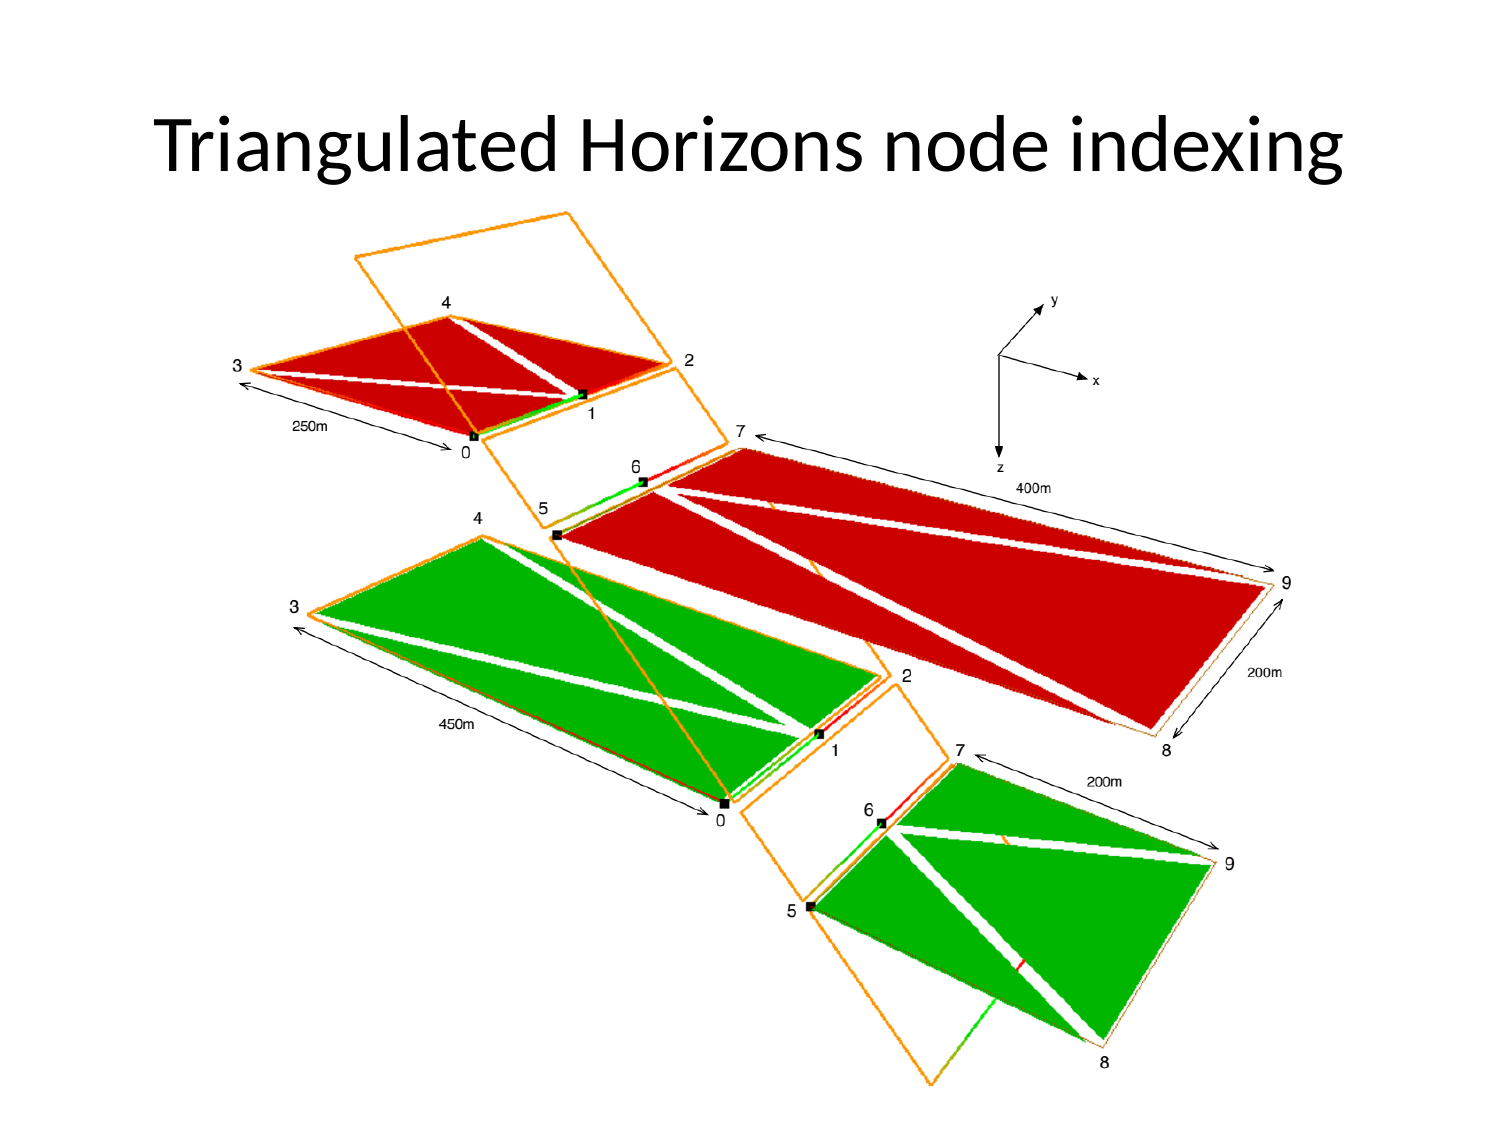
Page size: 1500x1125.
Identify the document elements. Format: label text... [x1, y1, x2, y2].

picture [76, 160, 1442, 1125]
title Triangulated Horizons node indexing [75, 45, 1425, 161]
